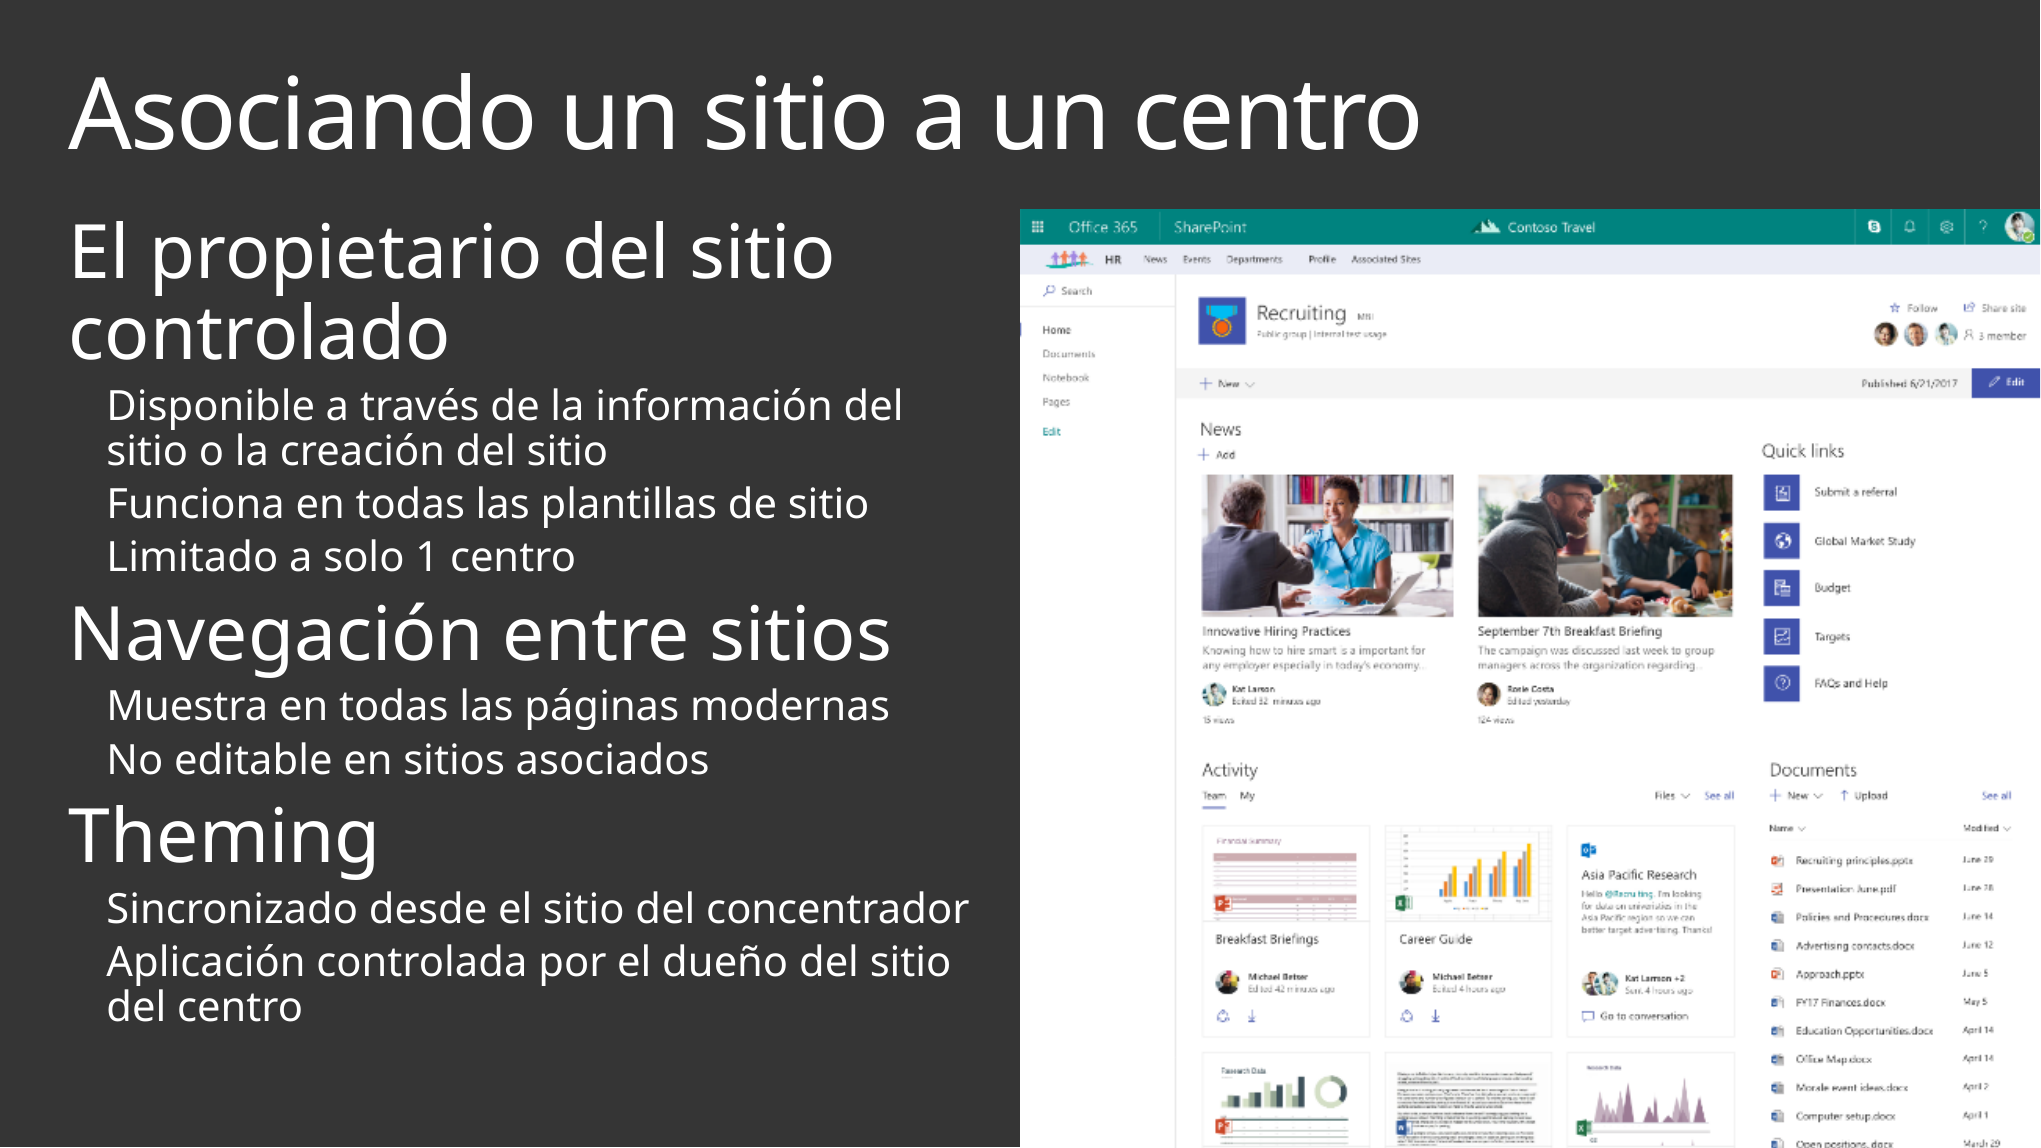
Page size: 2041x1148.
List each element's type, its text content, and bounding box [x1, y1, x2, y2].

title Asociando un sitio a un centro [45, 48, 1996, 199]
picture [1019, 209, 2041, 1148]
list El propietario del sitio controlado Disponible a través de la información del sitio o la creación del sitio Funciona en todas las plantillas de sitio Limitado a solo 1 centro Navegación entre sitios Muestra en todas las páginas modernas No editable en sitios asociados Theming Sincronizado desde el sitio del concentrador Aplicación controlada por el dueño del sitio del centro [45, 198, 1021, 1073]
